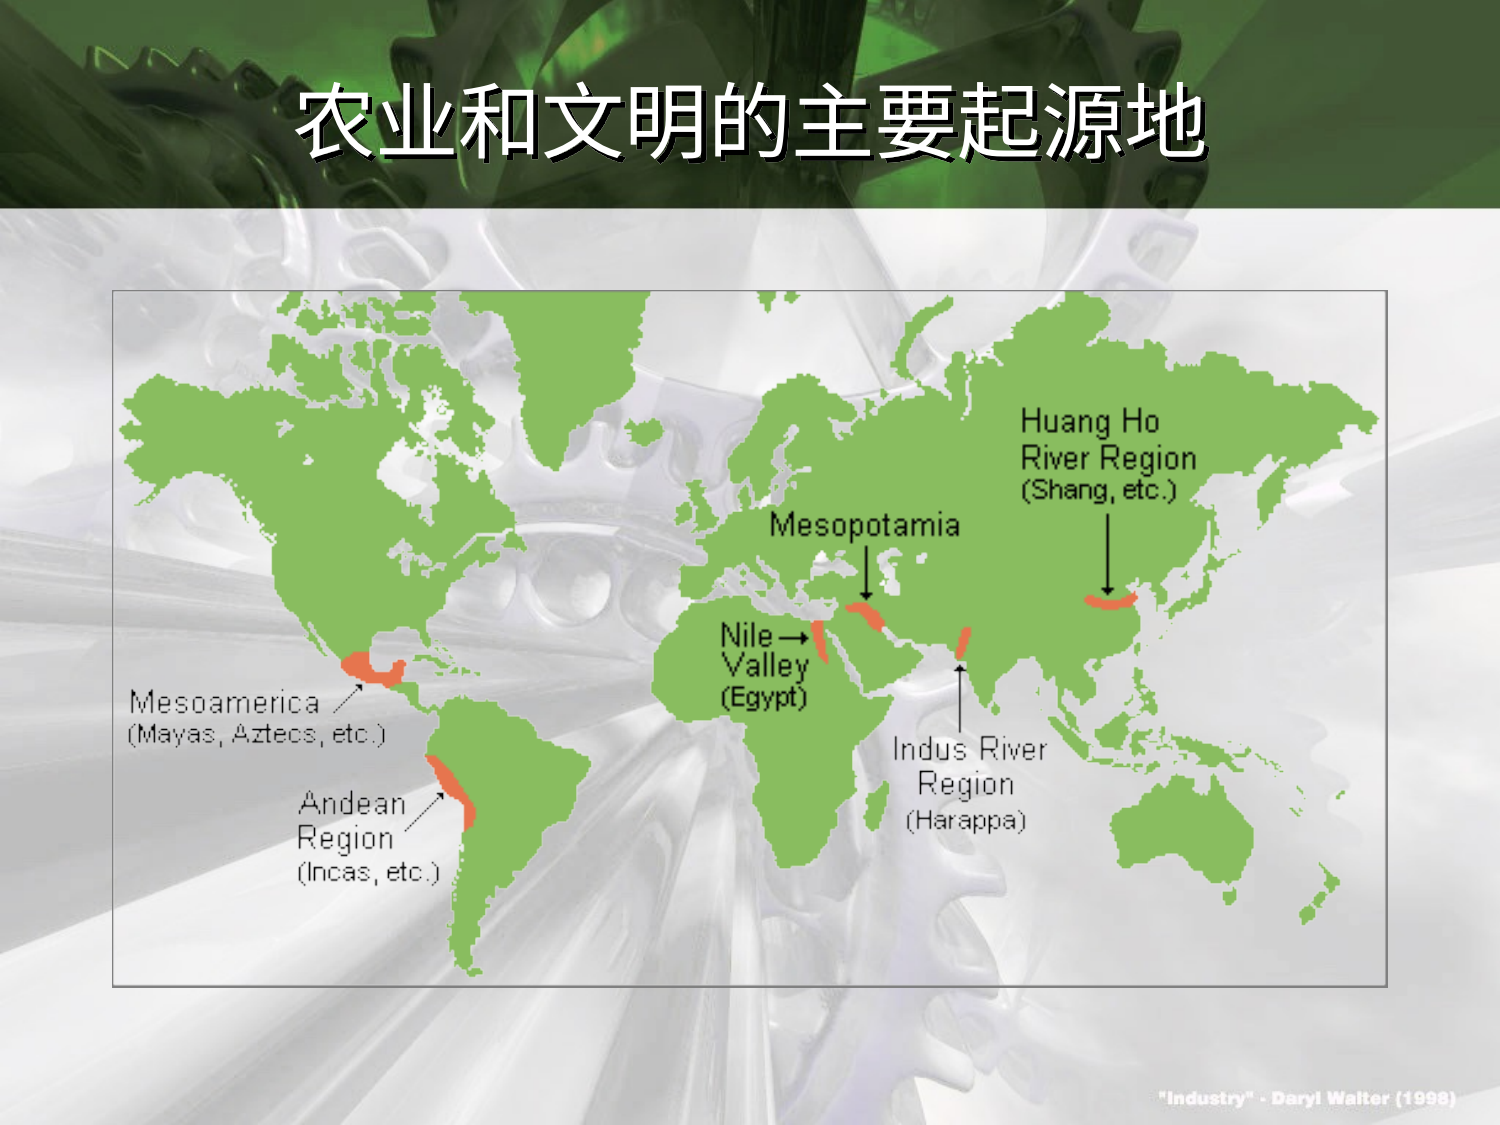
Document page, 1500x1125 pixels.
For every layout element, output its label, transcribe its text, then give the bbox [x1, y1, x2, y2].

title 农业和文明的主要起源地 [112, 24, 1388, 213]
picture [0, 0, 1500, 1125]
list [111, 290, 1389, 988]
